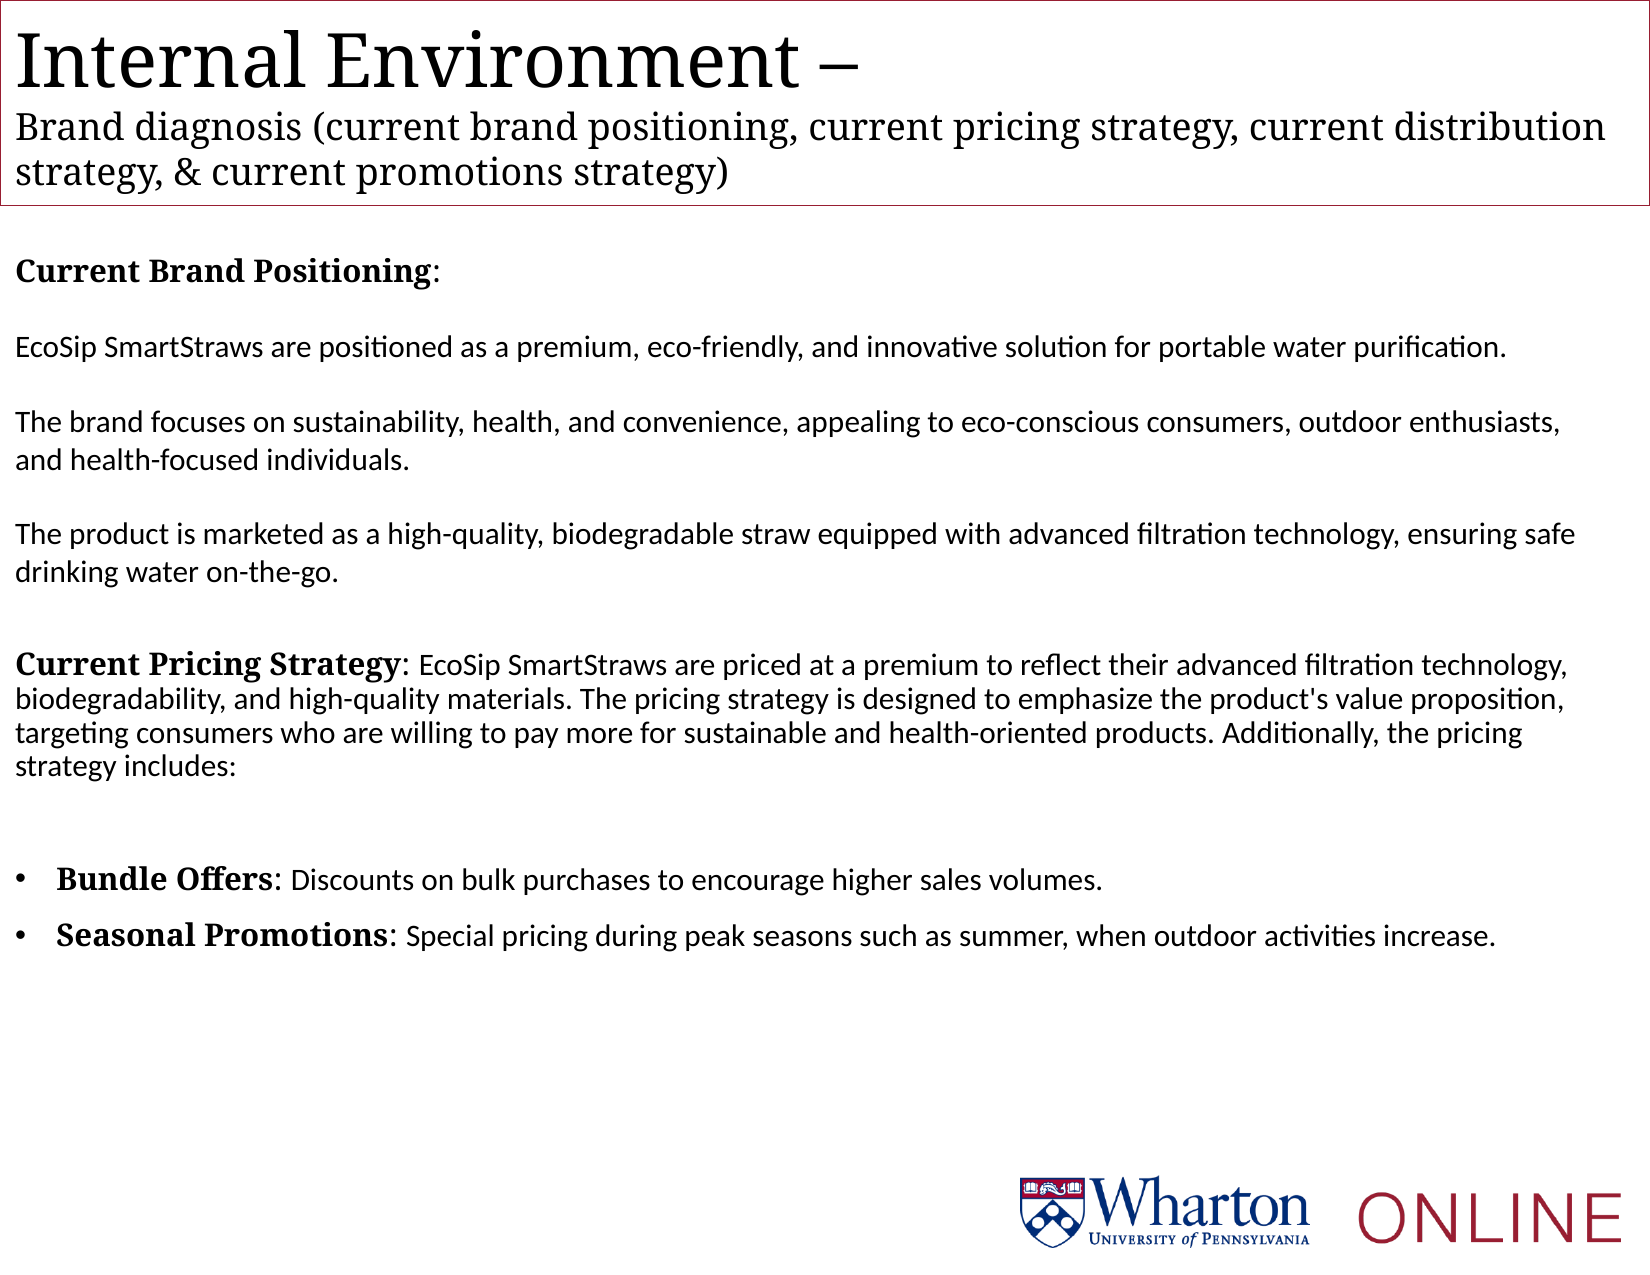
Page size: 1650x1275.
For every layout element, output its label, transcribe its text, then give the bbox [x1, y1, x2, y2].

list Current Brand Positioning: EcoSip SmartStraws are positioned as a premium, eco-friendly, and innovative solution for portable water purification. The brand focuses on sustainability, health, and convenience, appealing to eco-conscious consumers, outdoor enthusiasts, and health-focused individuals. The product is marketed as a high-quality, biodegradable straw equipped with advanced filtration technology, ensuring safe drinking water on-the-go. Current Pricing Strategy: EcoSip SmartStraws are priced at a premium to reflect their advanced filtration technology, biodegradability, and high-quality materials. The pricing strategy is designed to emphasize the product's value proposition, targeting consumers who are willing to pay more for sustainable and health-oriented products. Additionally, the pricing strategy includes: Bundle Offers: Discounts on bulk purchases to encourage higher sales volumes. Seasonal Promotions: Special pricing during peak seasons such as summer, when outdoor activities increase. [0, 244, 1621, 1193]
picture [1020, 1175, 1621, 1248]
title Internal Environment – Brand diagnosis (current brand positioning, current pricing strategy, current distribution strategy, & current promotions strategy) [0, 0, 1650, 206]
